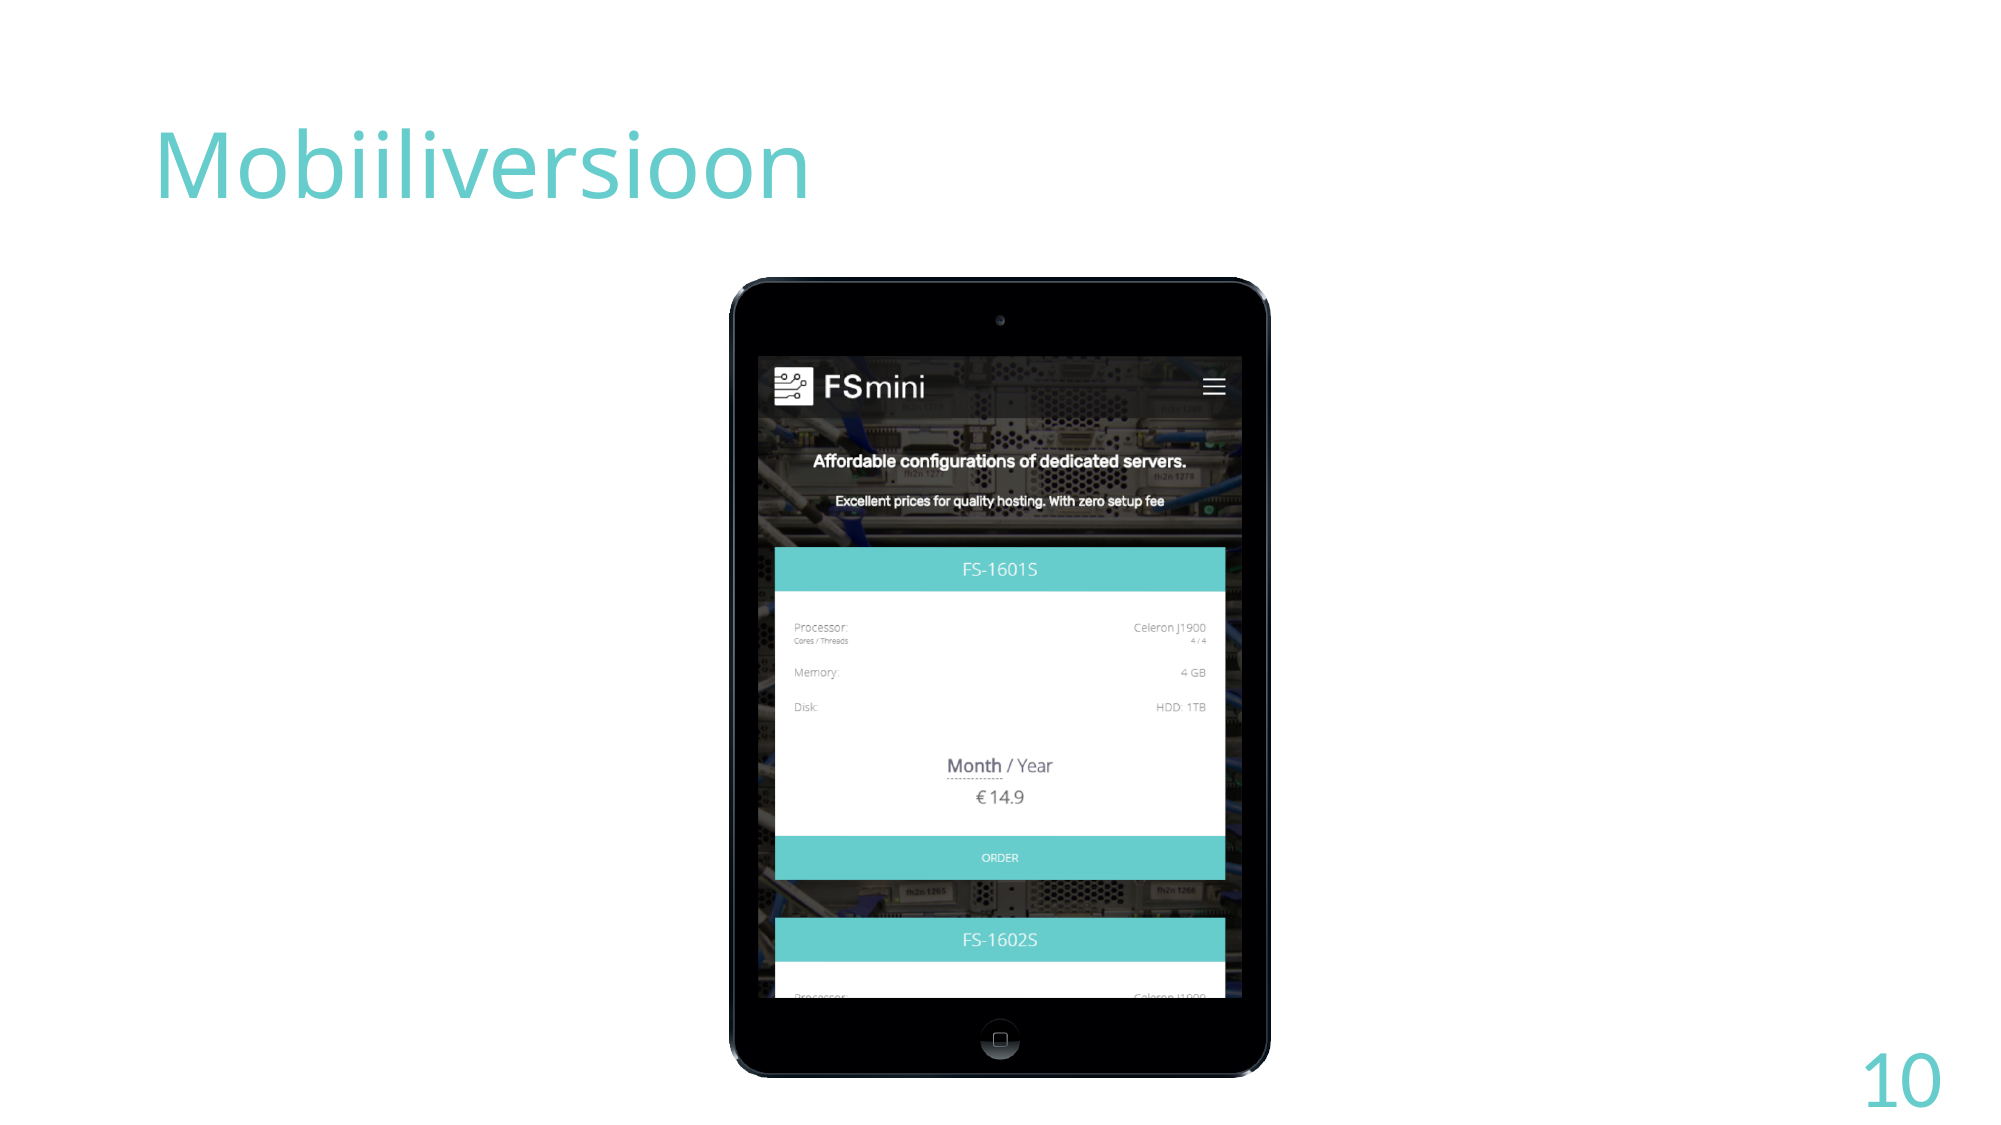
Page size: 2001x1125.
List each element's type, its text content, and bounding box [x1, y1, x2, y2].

picture [729, 277, 1271, 1078]
title Mobiiliversioon [137, 59, 1863, 278]
